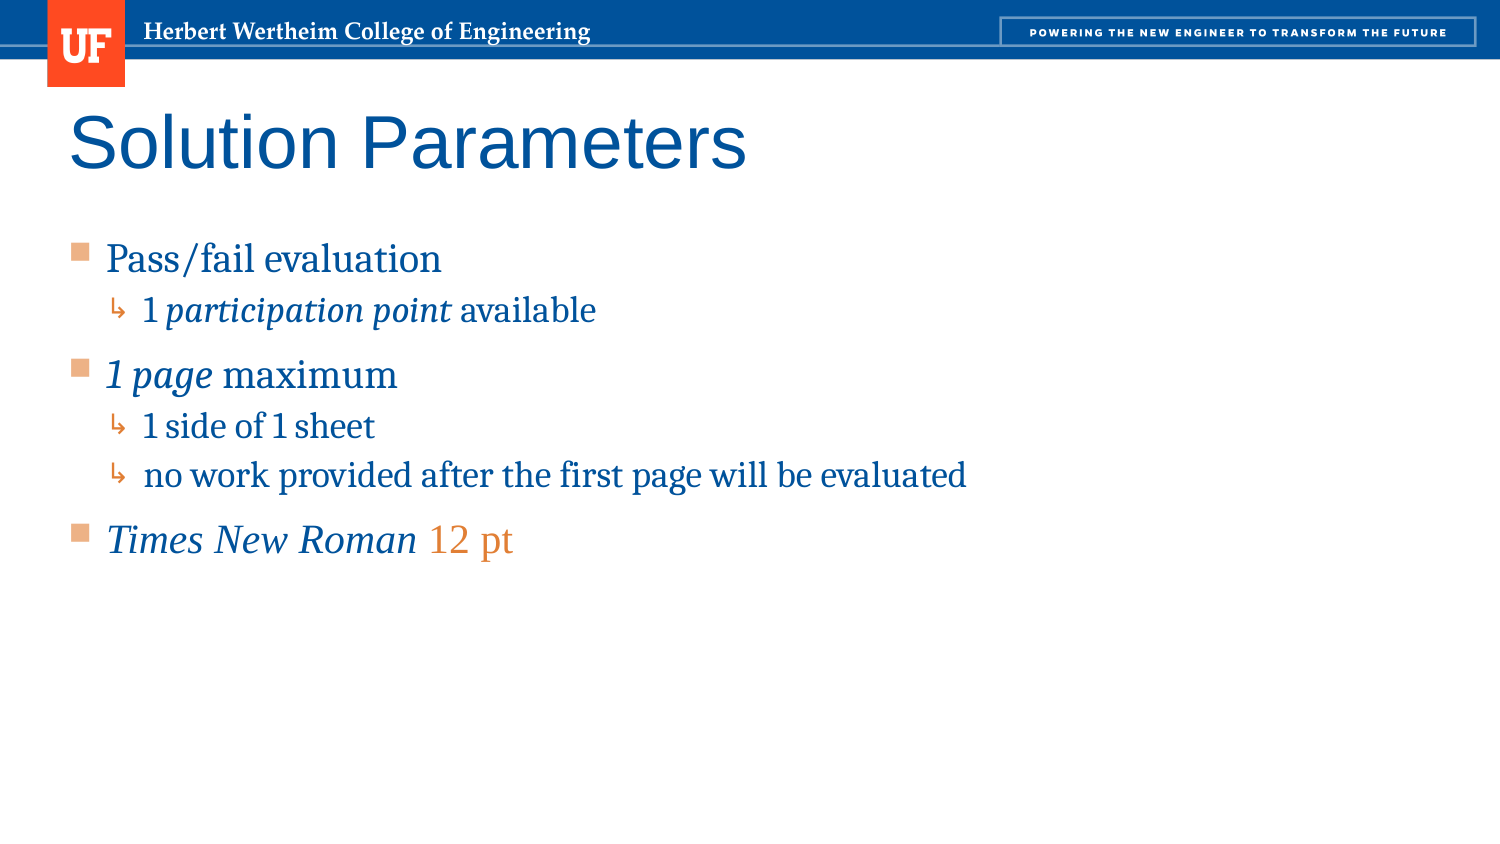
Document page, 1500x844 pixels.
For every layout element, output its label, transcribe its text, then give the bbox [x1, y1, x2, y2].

title Solution Parameters [53, 86, 1414, 223]
list Pass/fail evaluation 1 participation point available 1 page maximum 1 side of 1 sheet no work provided after the first page will be evaluated Times New Roman 12 pt [53, 223, 1447, 803]
picture [0, 0, 1500, 87]
